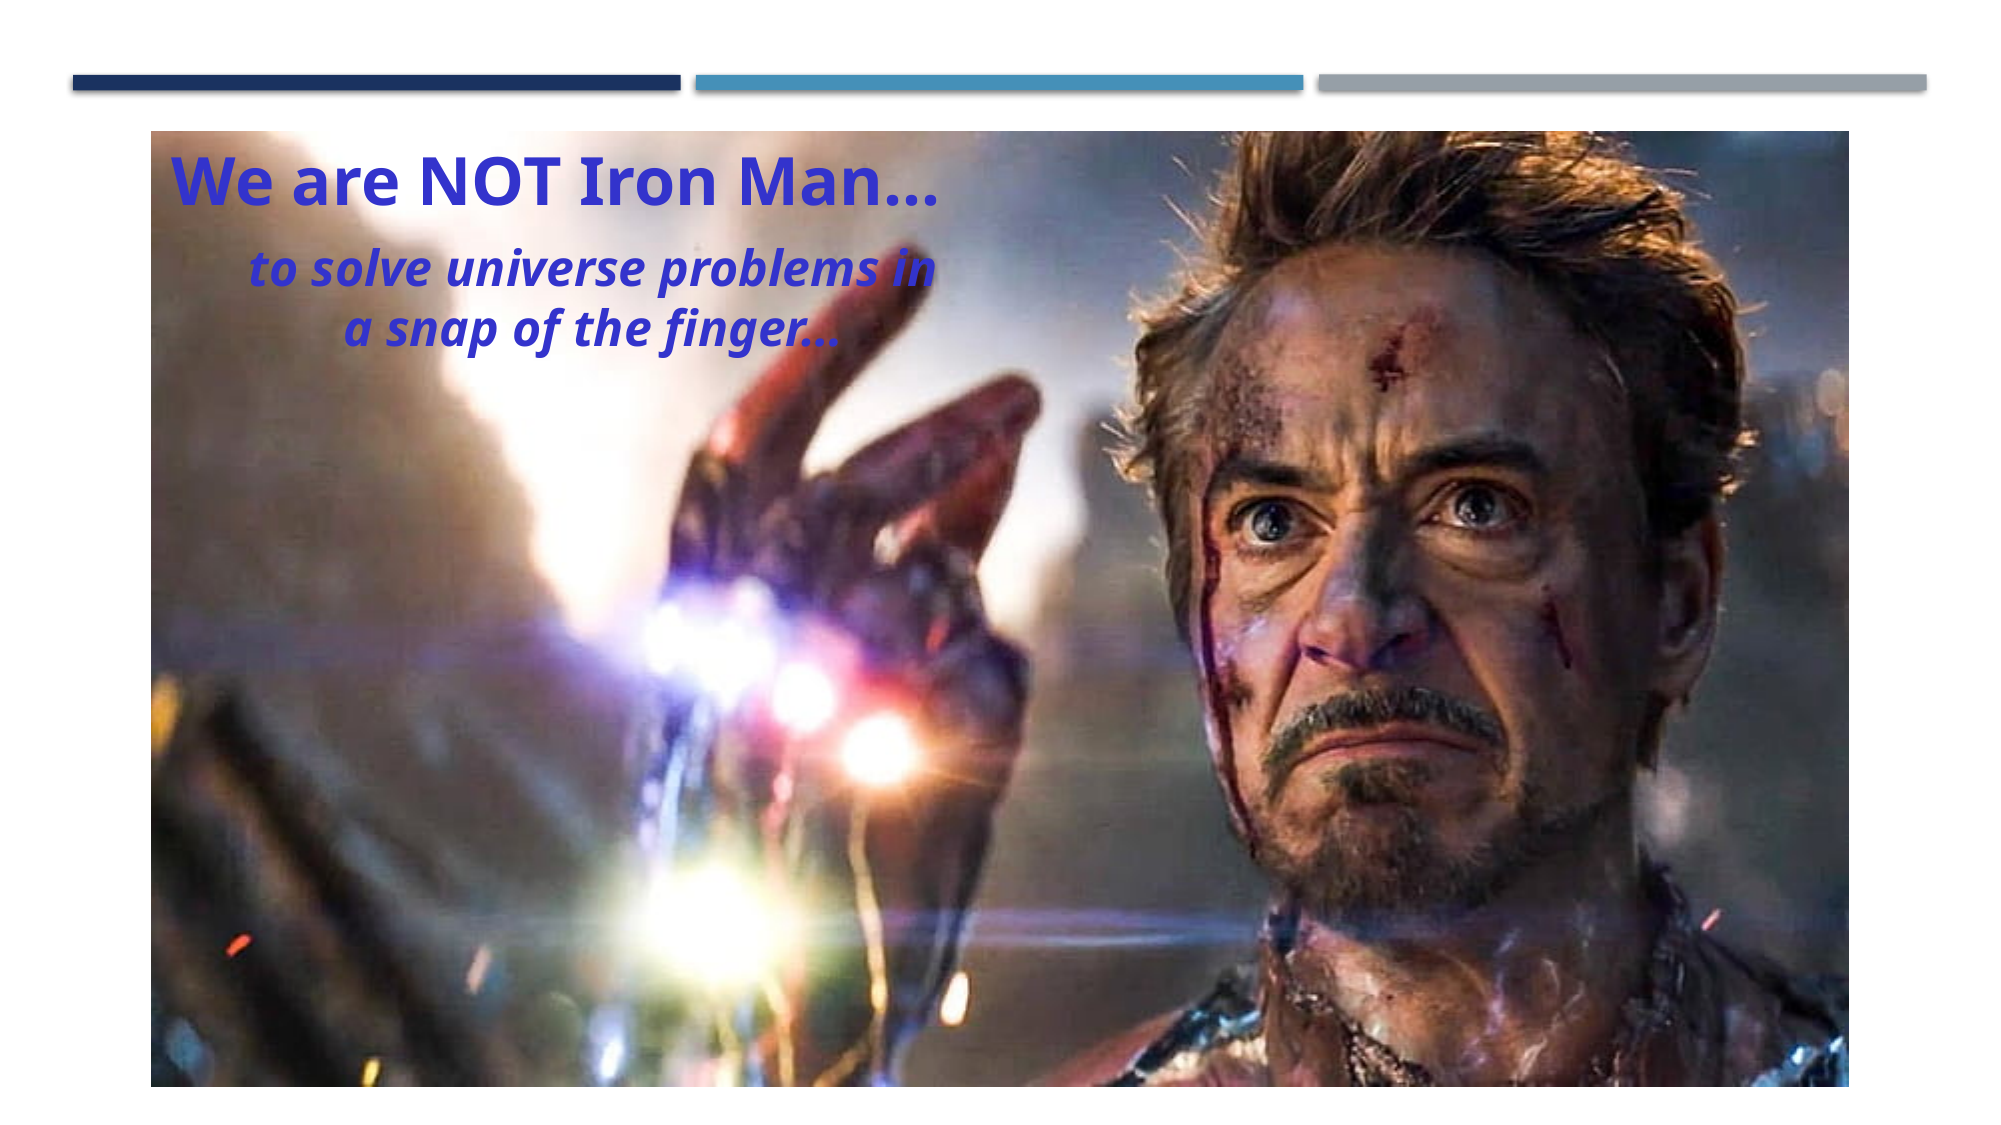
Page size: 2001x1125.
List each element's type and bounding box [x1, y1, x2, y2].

text_box [151, 131, 1849, 1087]
